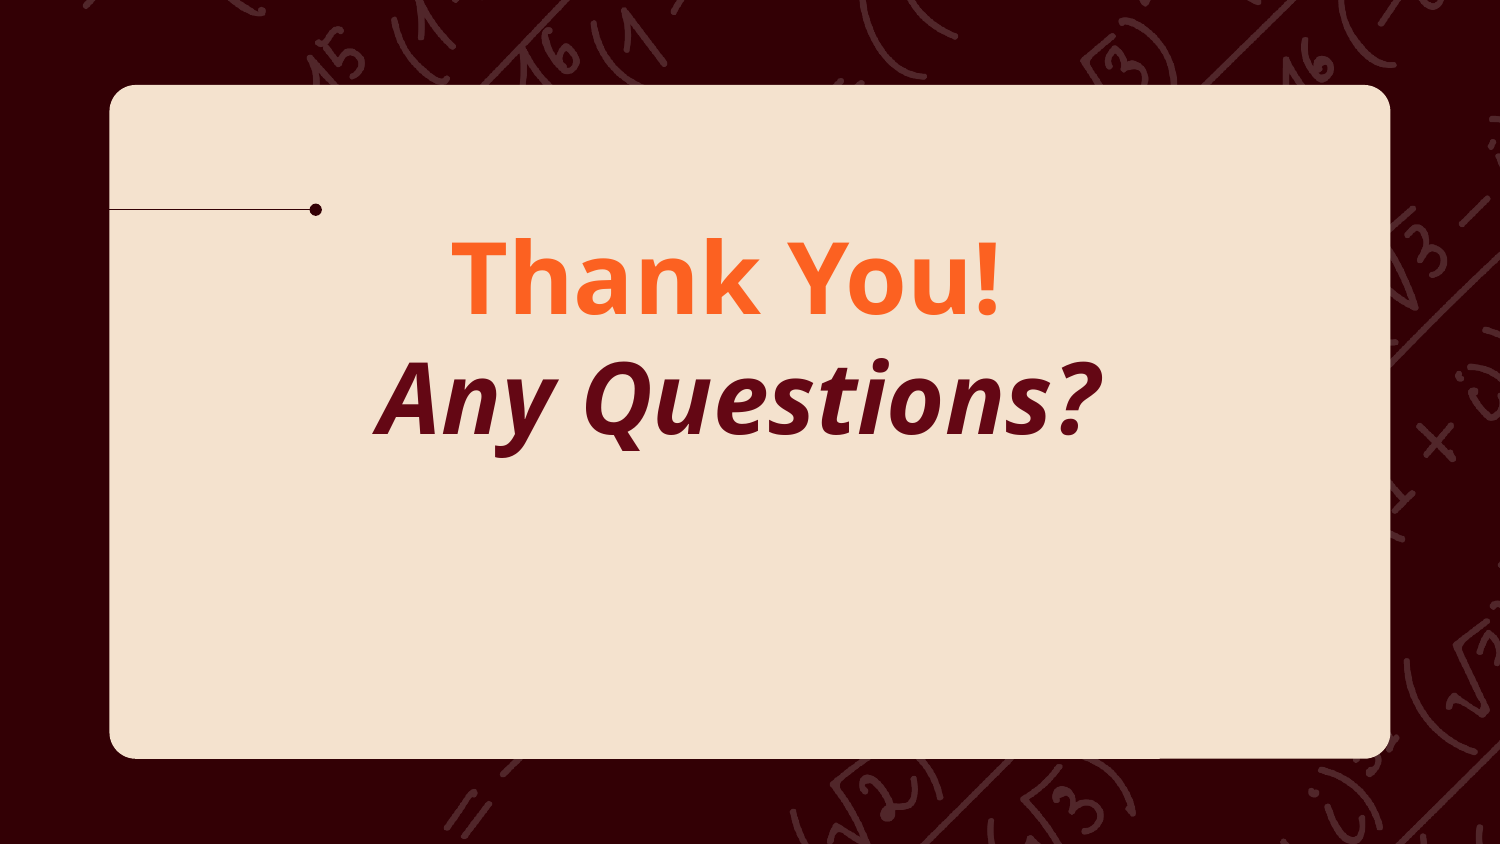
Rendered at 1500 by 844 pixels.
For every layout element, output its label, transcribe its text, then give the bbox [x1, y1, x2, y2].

title Thank You! Any Questions? [107, 199, 1372, 495]
